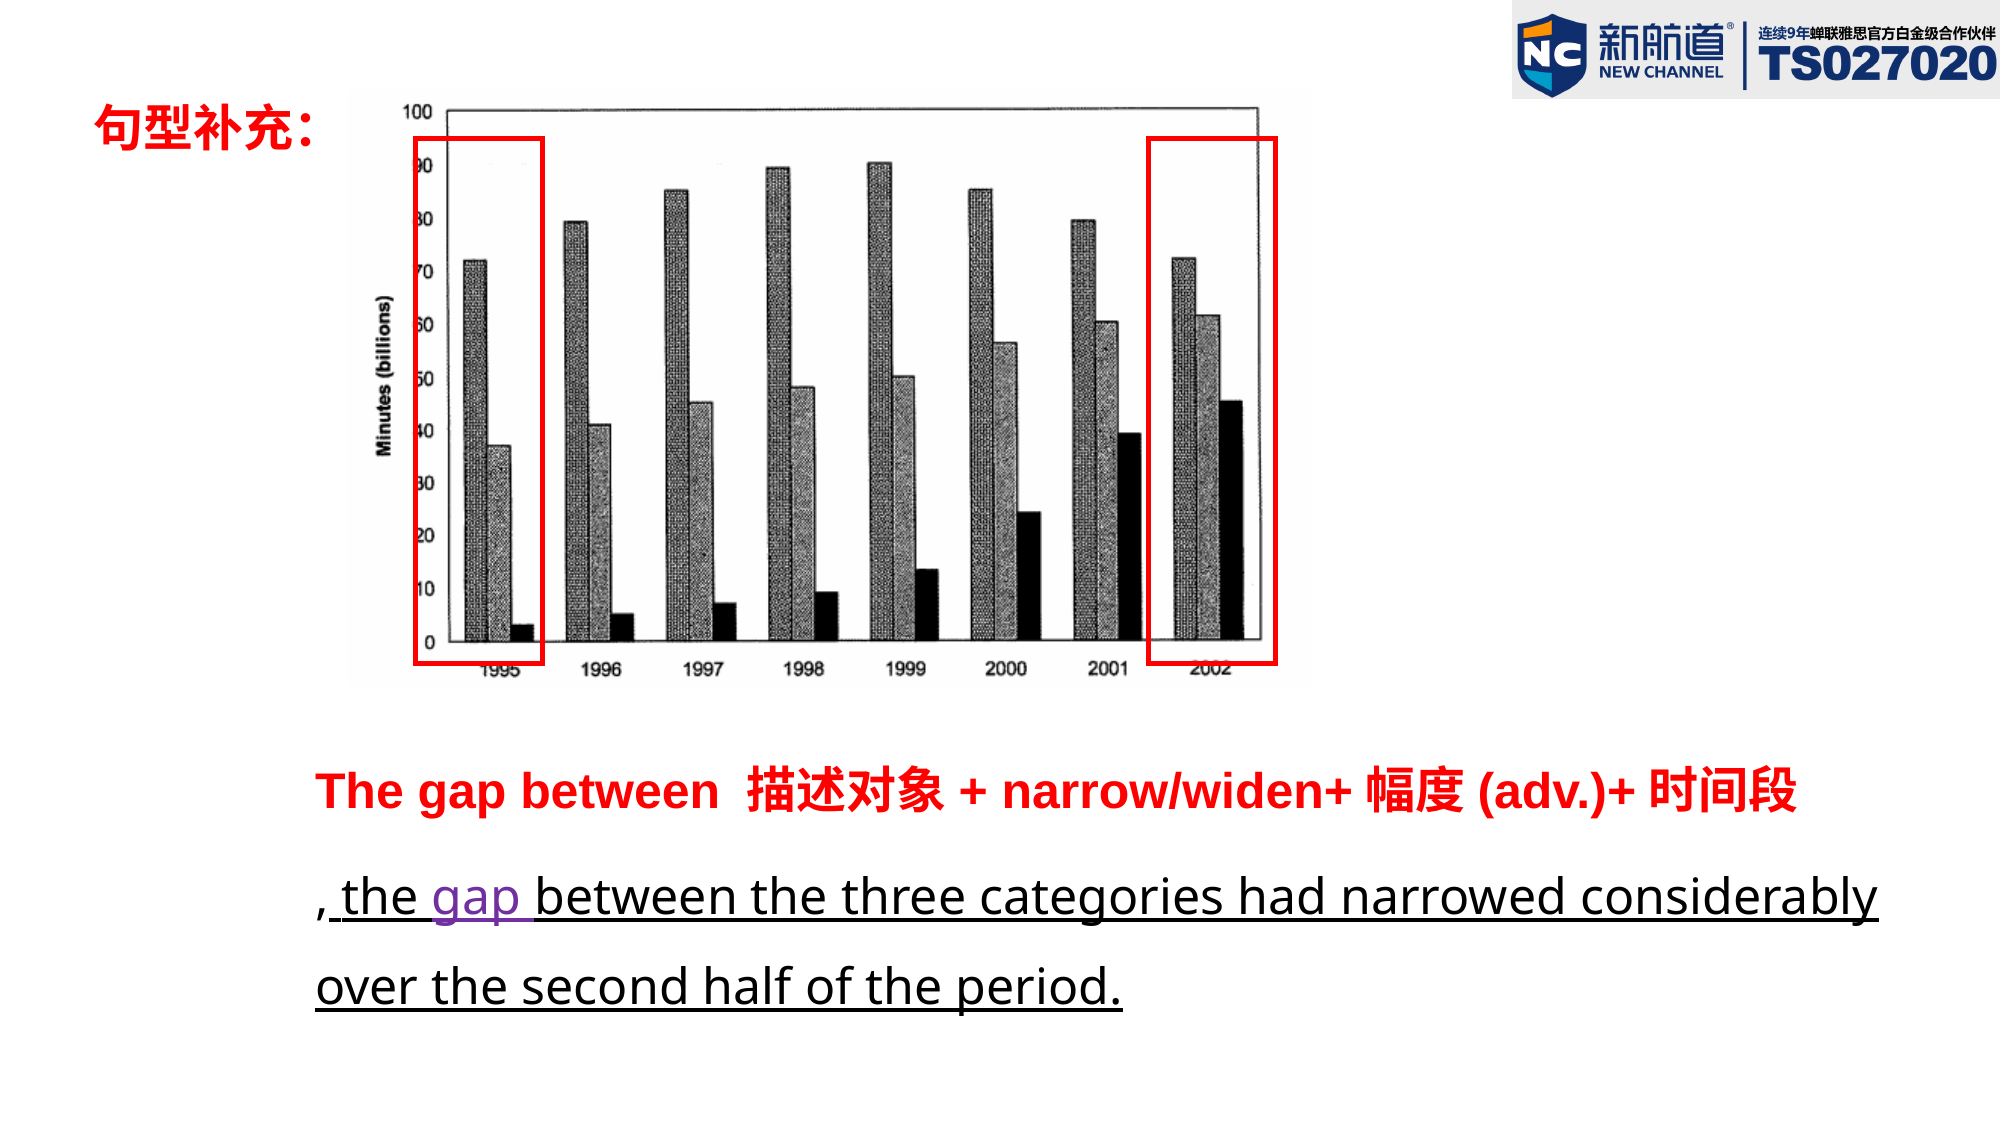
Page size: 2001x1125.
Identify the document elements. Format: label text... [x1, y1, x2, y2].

text_box , the gap between the three categories had narrowed considerably over the second half of the period. [300, 826, 2000, 1115]
picture [1512, 0, 2000, 99]
text_box 句型补充： [78, 88, 1079, 164]
picture [347, 89, 1311, 687]
text_box The gap between 描述对象+ narrow/widen+幅度(adv.)+时间段 [300, 751, 1864, 826]
